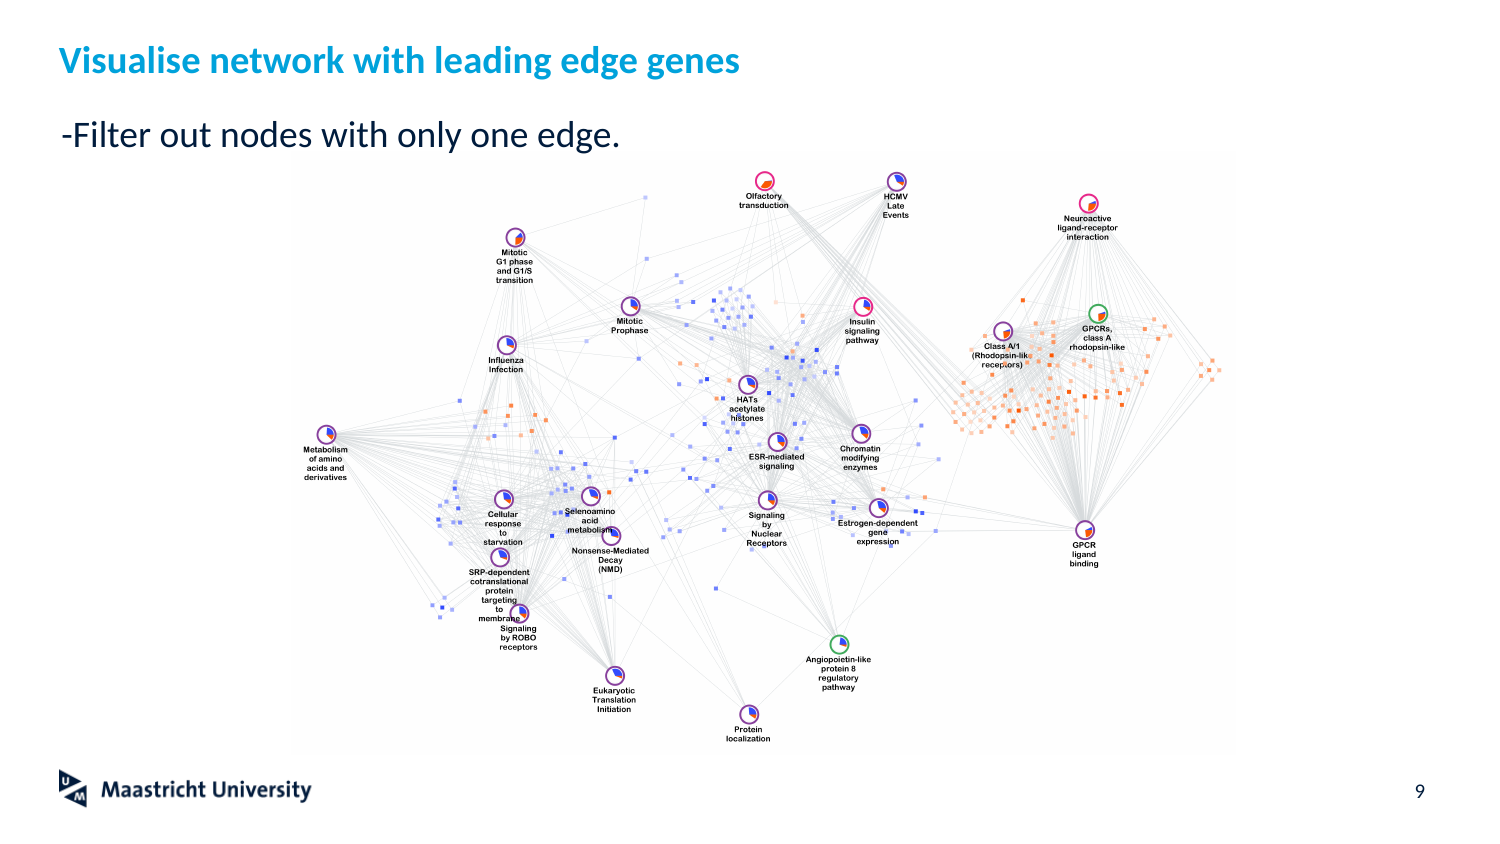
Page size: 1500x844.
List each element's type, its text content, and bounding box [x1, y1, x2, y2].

title Visualise network with leading edge genes [59, 34, 1425, 128]
slide_number 9 [1364, 777, 1425, 823]
text_box -Filter out nodes with only one edge. [46, 102, 861, 162]
picture [291, 150, 1237, 756]
